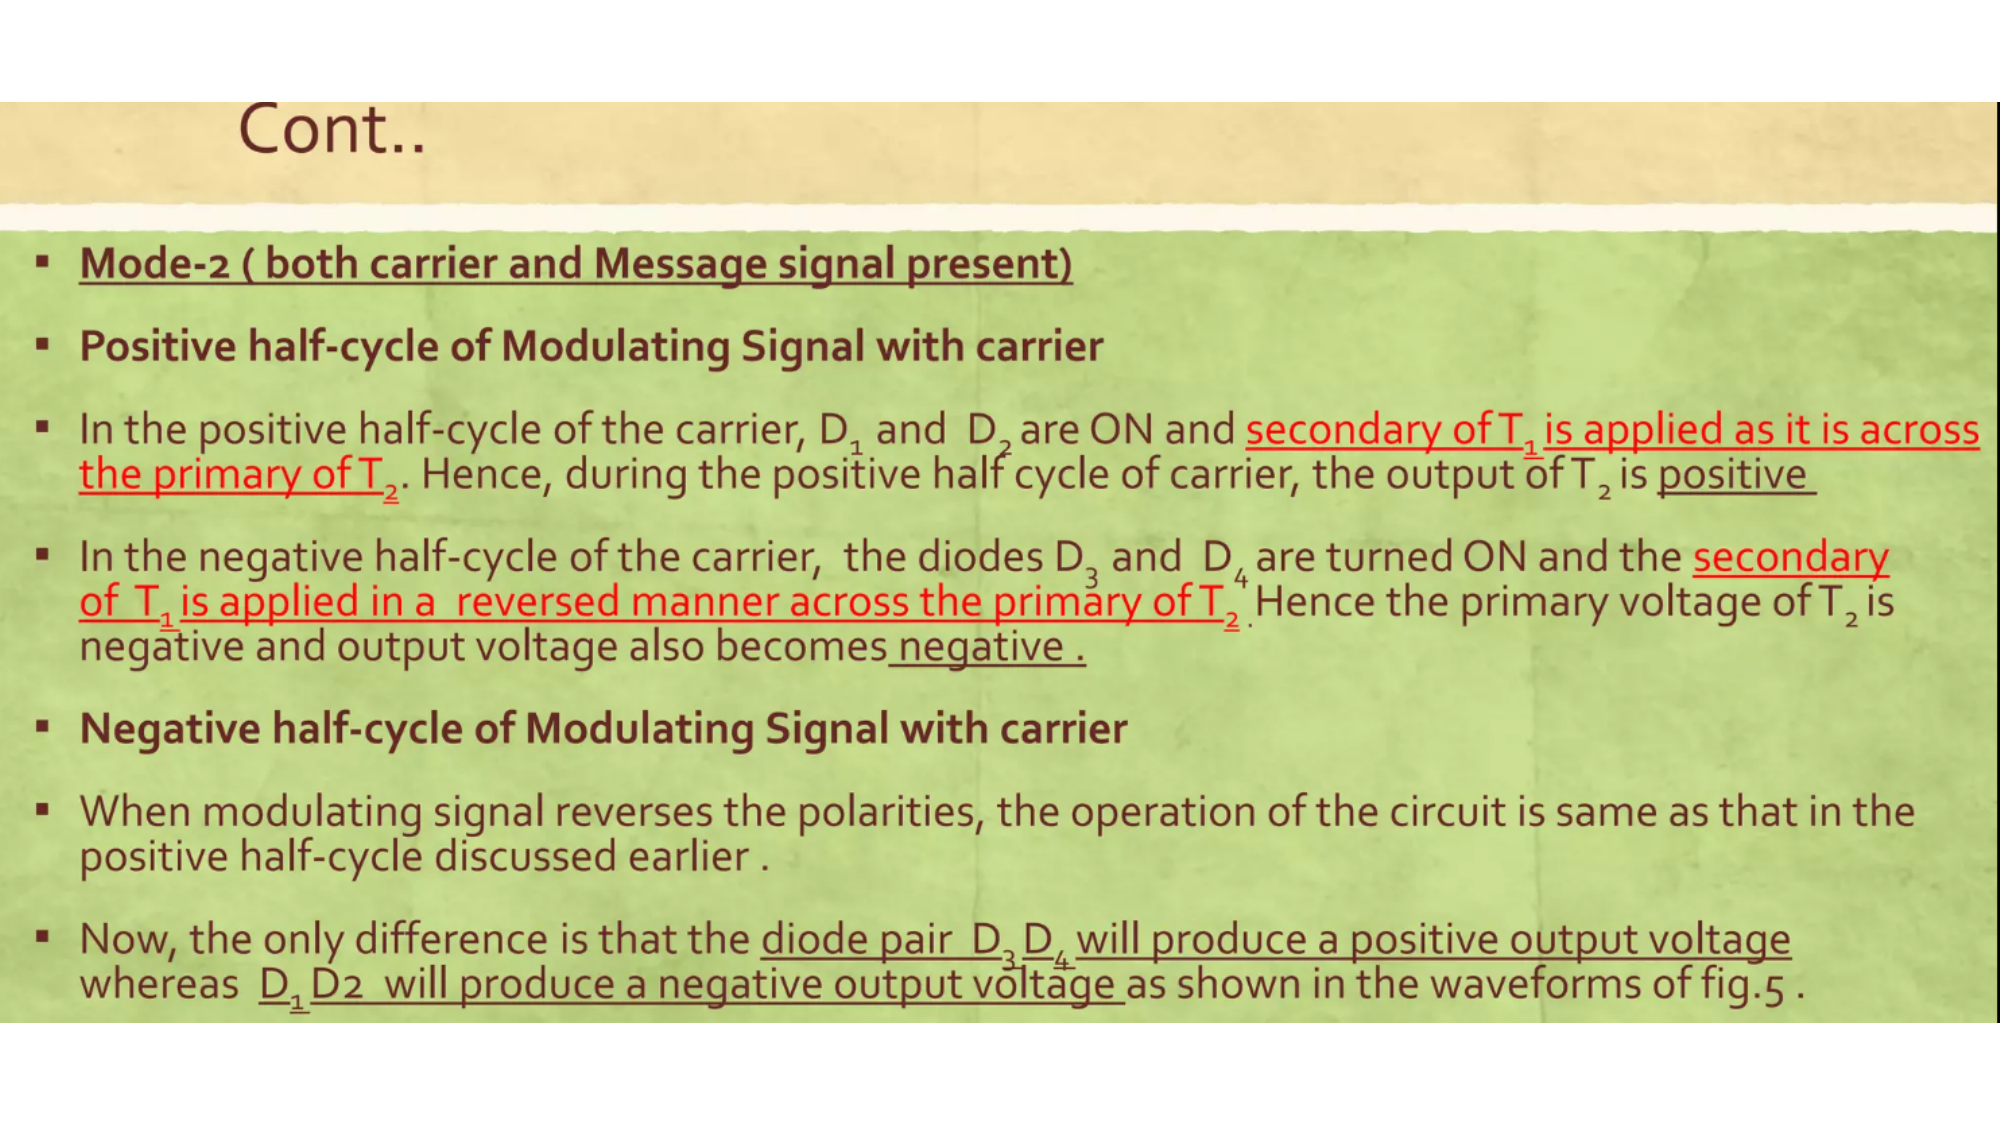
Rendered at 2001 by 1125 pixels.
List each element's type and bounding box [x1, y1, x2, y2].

picture [0, 102, 2000, 1023]
